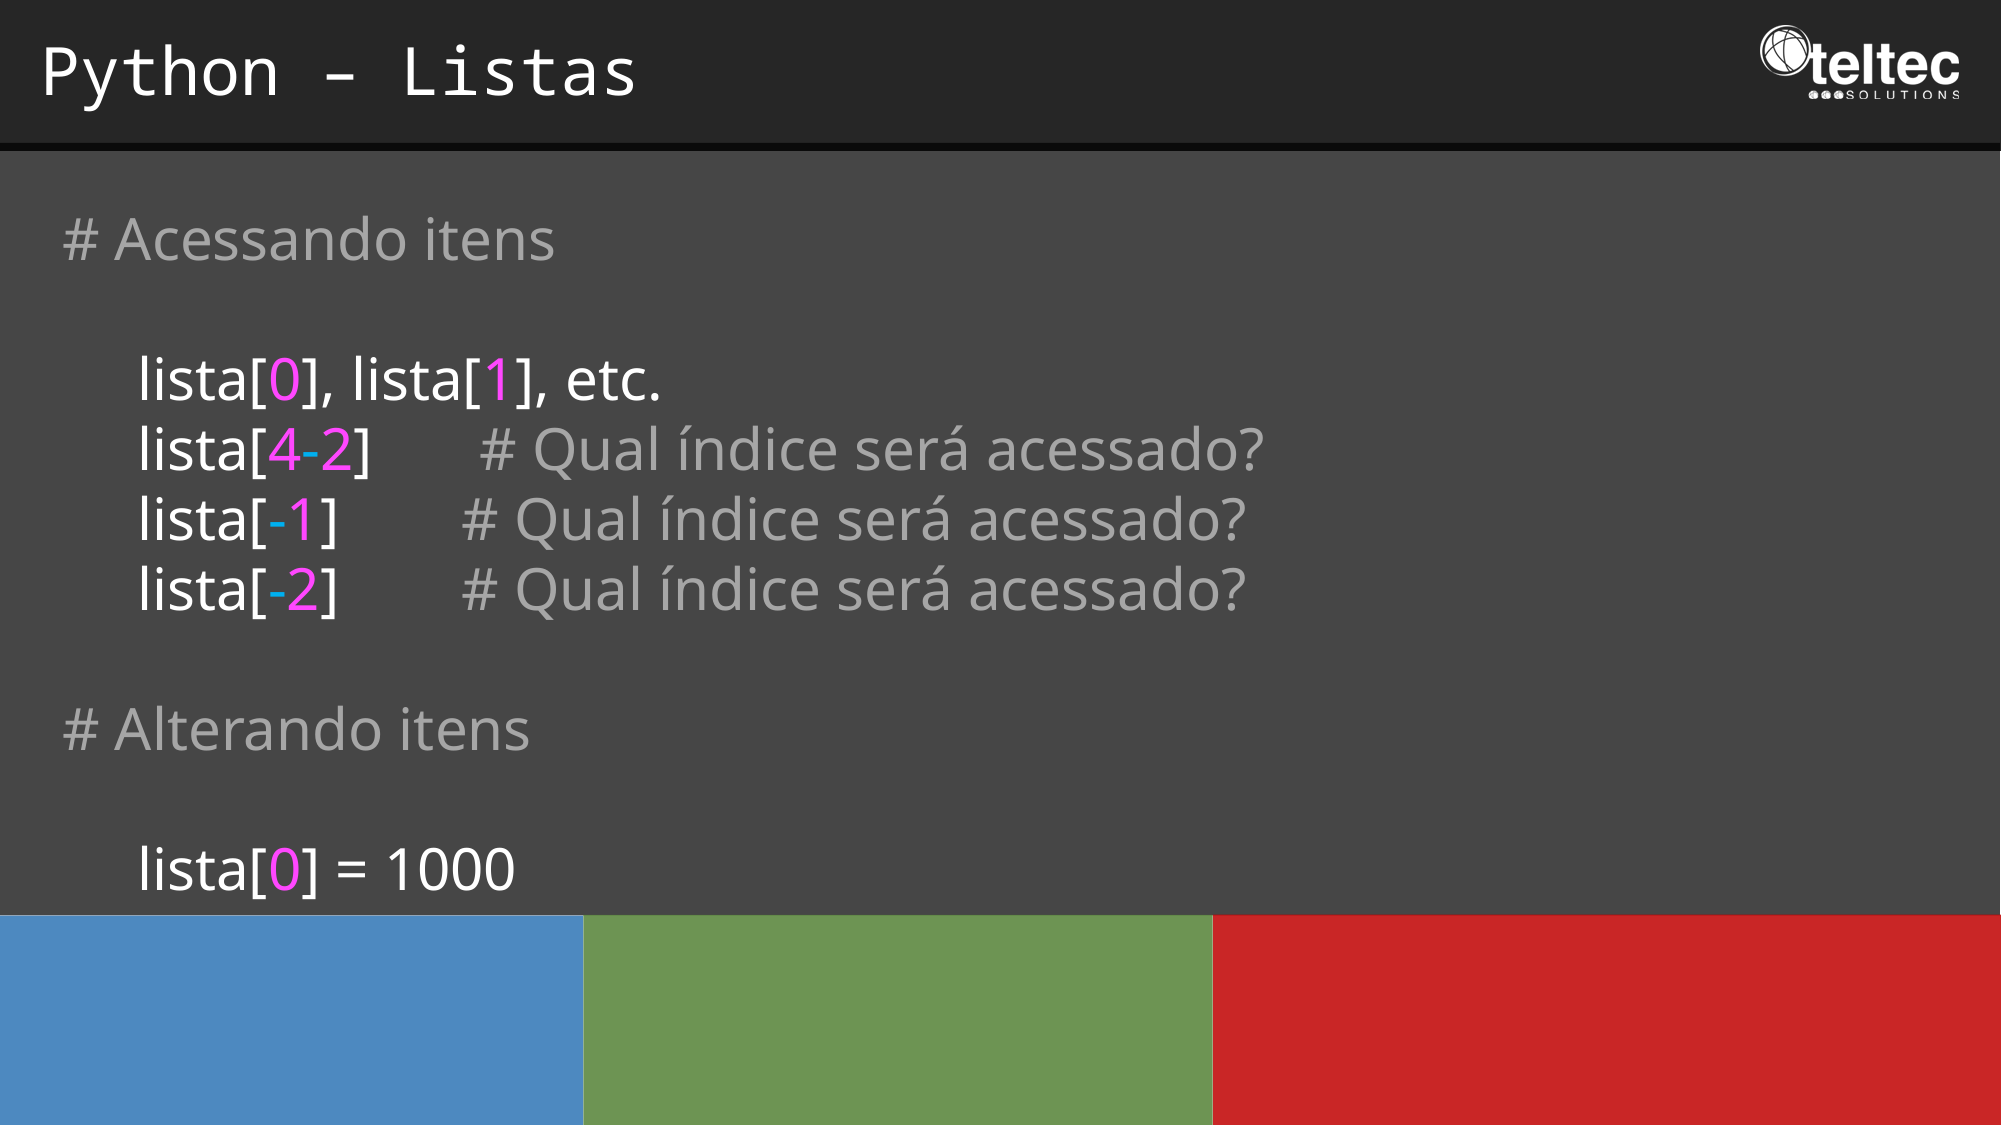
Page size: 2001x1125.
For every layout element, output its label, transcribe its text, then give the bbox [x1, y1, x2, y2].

text_box # Acessando itens lista[0], lista[1], etc. lista[4-2] # Qual índice será acessado? lista[-1] # Qual índice será acessado? lista[-2] # Qual índice será acessado? # Alterando itens lista[0] = 1000 [47, 194, 1943, 866]
text_box Python – Listas [25, 20, 656, 116]
